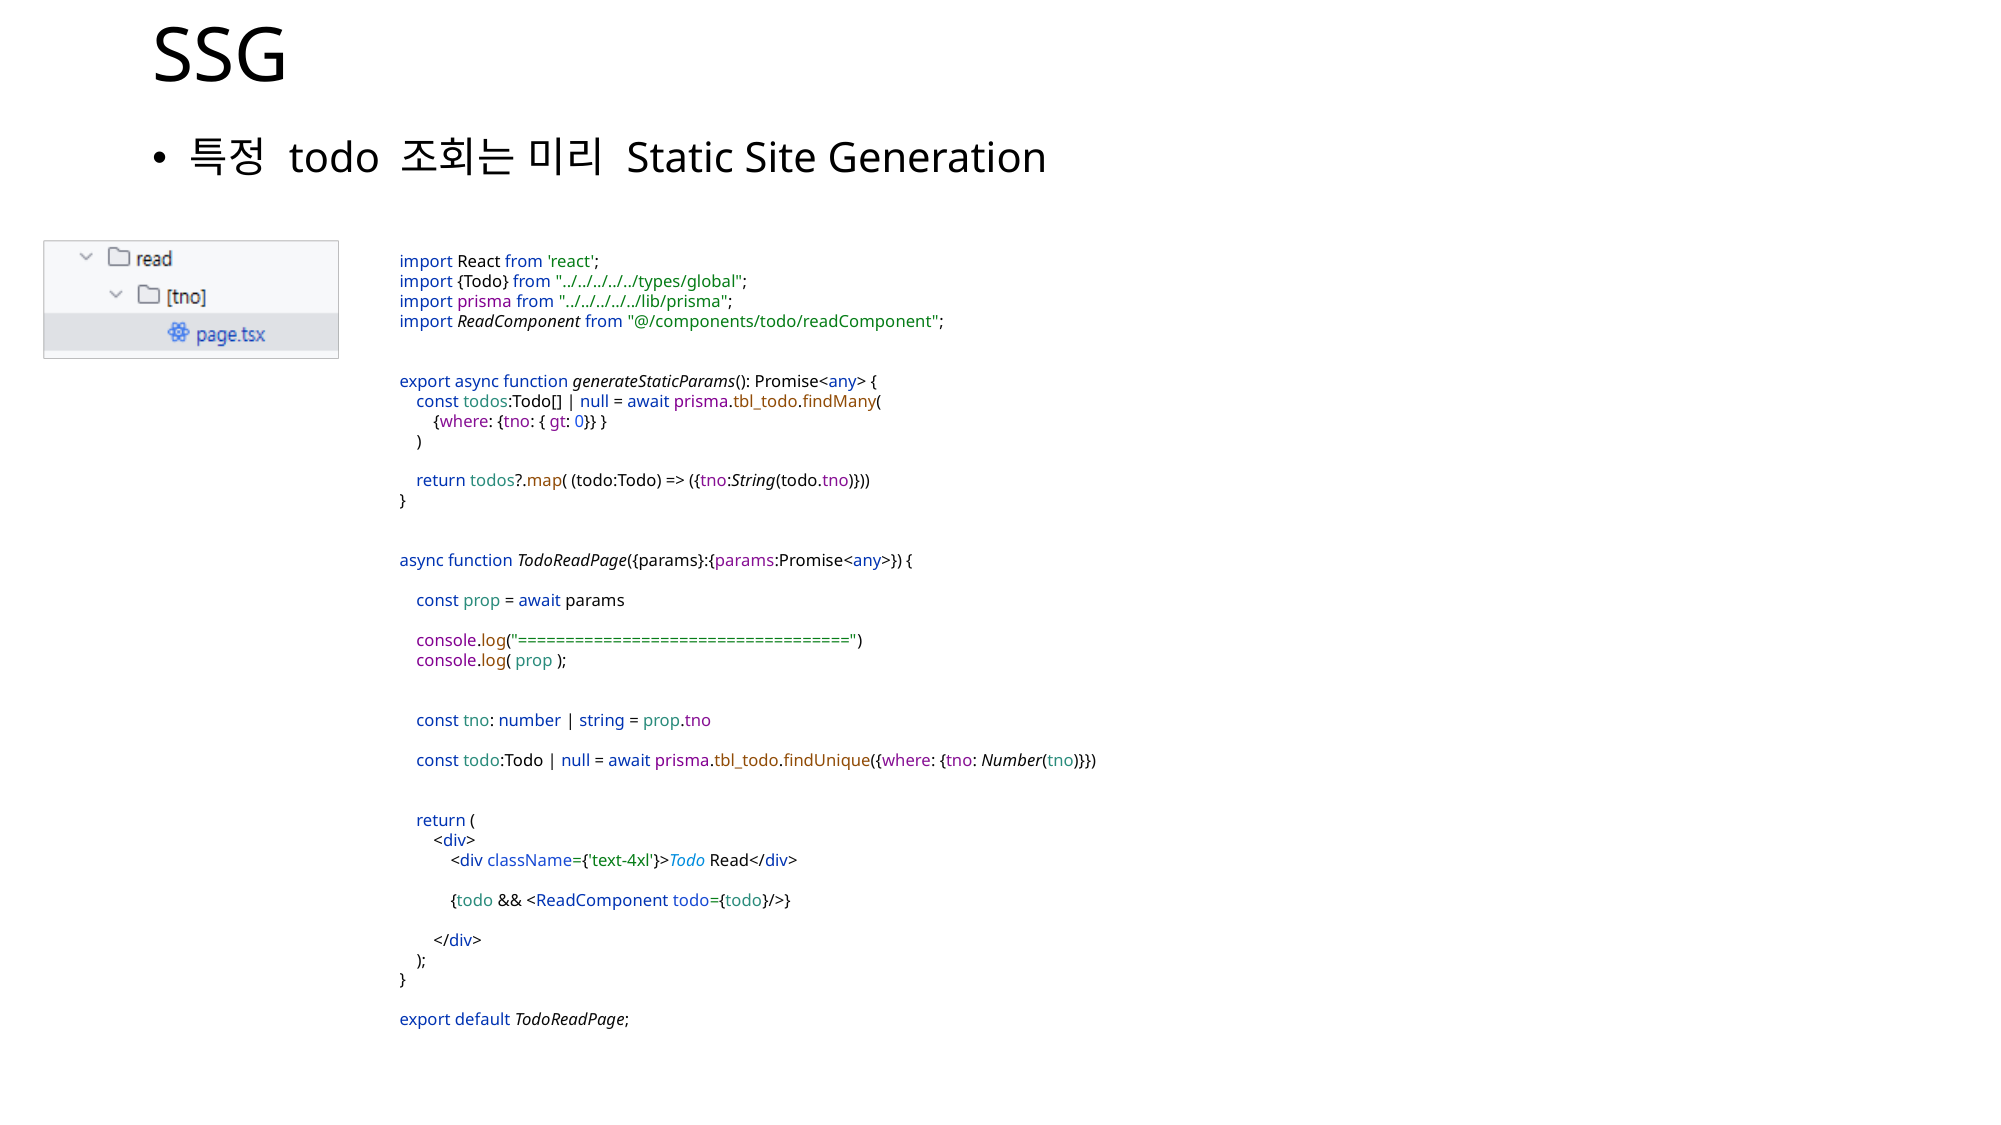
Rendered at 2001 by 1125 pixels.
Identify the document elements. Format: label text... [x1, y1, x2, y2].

picture [41, 238, 342, 362]
list 특정 todo 조회는 미리 Static Site Generation [137, 129, 1863, 1014]
title SSG [137, 3, 1863, 112]
text_box import React from 'react'; import {Todo} from "../../../../../types/global"; import prisma from "../../../../../lib/prisma"; import ReadComponent from "@/components/todo/readComponent"; export async function generateStaticParams(): Promise<any> { const todos:Todo[] | null = await prisma.tbl_todo.findMany( {where: {tno: { gt: 0}} } ) return todos?.map( (todo:Todo) => ({tno:String(todo.tno)})) } async function TodoReadPage({params}:{params:Promise<any>}) { const prop = await params console.log("===================================") console.log( prop ); const tno: number | string = prop.tno const todo:Todo | null = await prisma.tbl_todo.findUnique({where: {tno: Number(tno)}}) return ( <div> <div className={'text-4xl'}>Todo Read</div> {todo && <ReadComponent todo={todo}/>} </div> ); } export default TodoReadPage; [384, 243, 1729, 1037]
